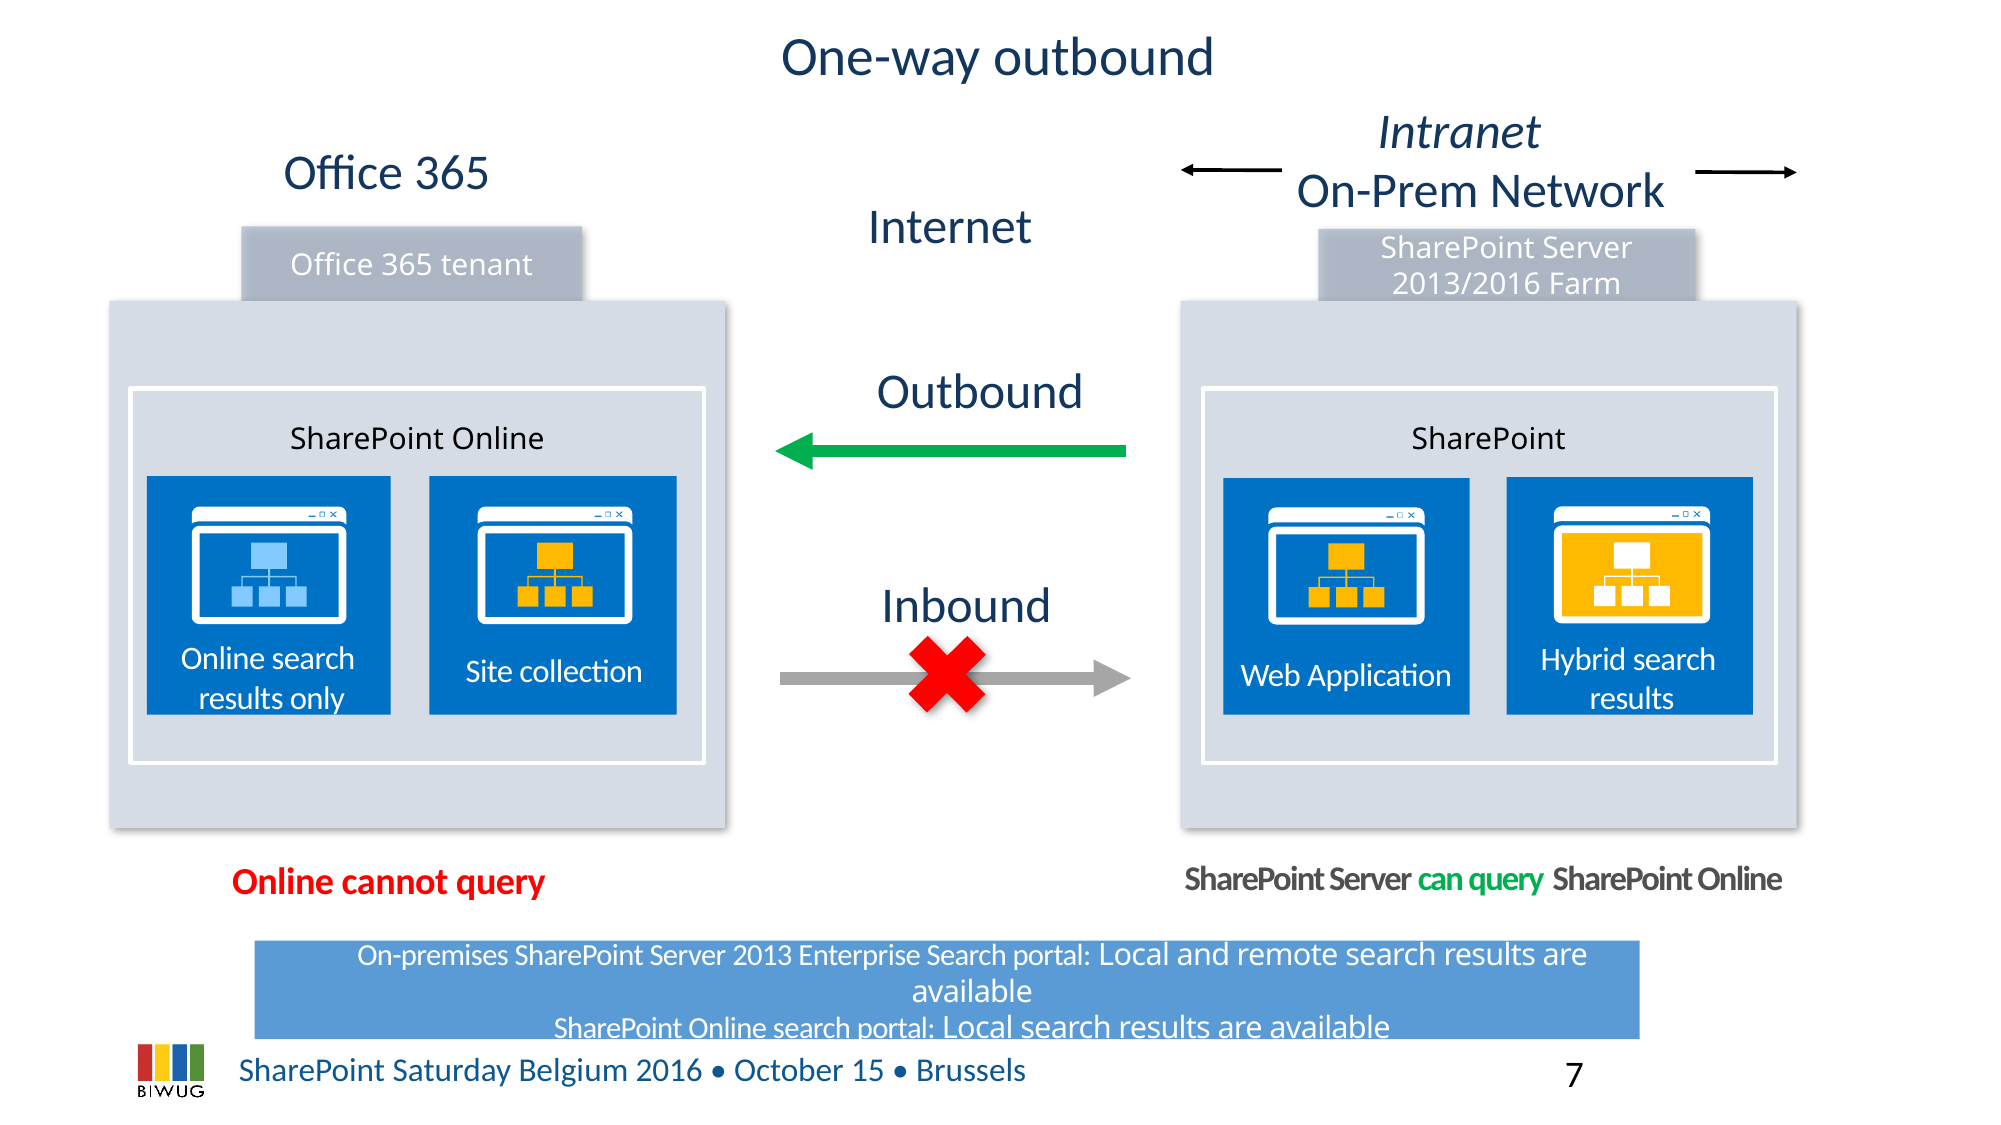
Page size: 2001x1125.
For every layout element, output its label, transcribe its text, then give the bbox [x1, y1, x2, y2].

text_box Intranet [1362, 91, 1757, 132]
text_box One-way outbound [287, 19, 1710, 86]
picture [137, 1040, 204, 1101]
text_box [109, 132, 1808, 957]
slide_number 7 [1550, 1042, 2000, 1103]
text_box On-premises SharePoint Server 2013 Enterprise Search portal: Local and remote search results are available SharePoint Online search portal: Local search results are available [254, 957, 1640, 1040]
